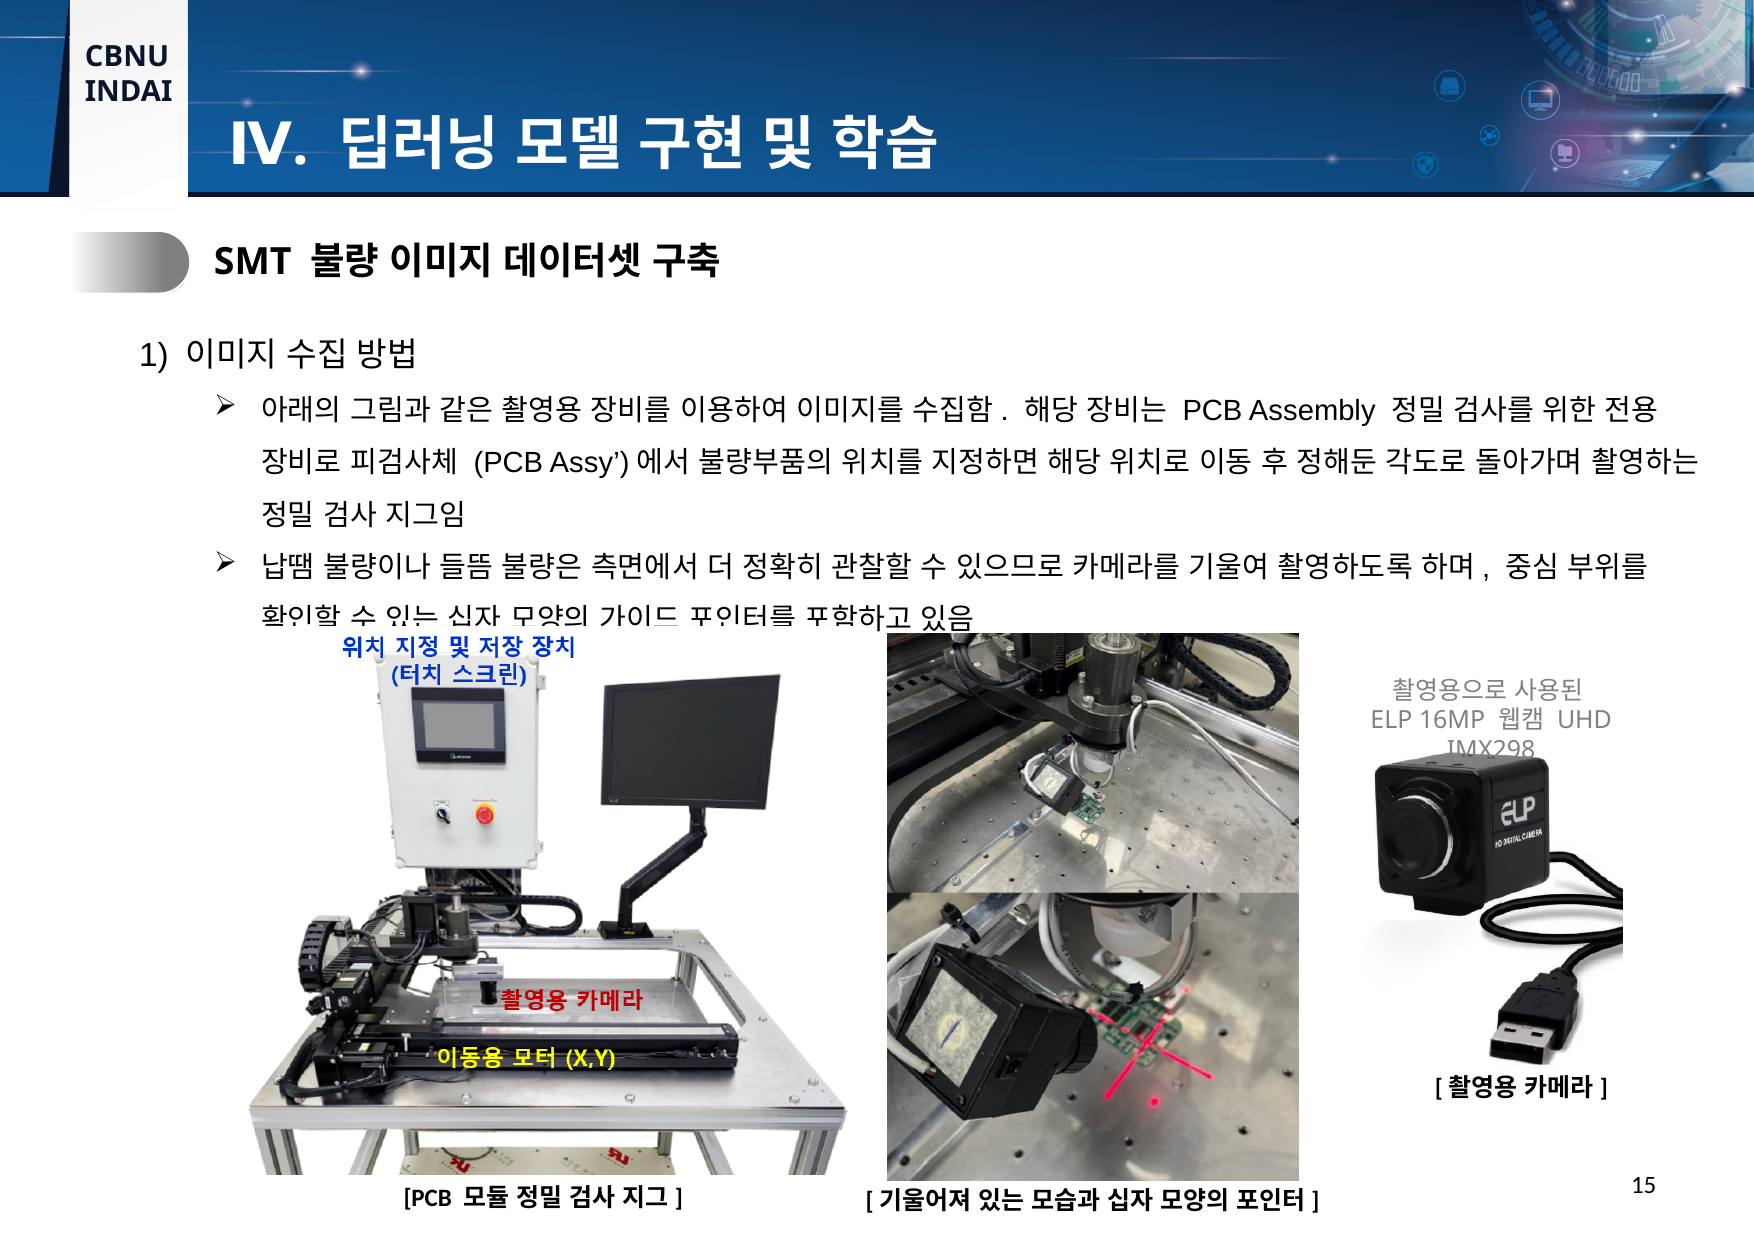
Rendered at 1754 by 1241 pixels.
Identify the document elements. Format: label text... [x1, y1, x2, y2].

picture [243, 626, 860, 1175]
picture [1341, 743, 1623, 1076]
picture [886, 633, 1299, 1181]
text_box 15 [1616, 1160, 1752, 1206]
text_box [PCB 모듈 정밀 검사 지그] [244, 1175, 843, 1219]
text_box Ⅳ. 딥러닝 모델 구현 및 학습 [213, 98, 1522, 184]
picture [0, 0, 69, 192]
picture [188, 0, 1754, 192]
text_box 촬영용으로 사용된 ELP 16MP 웹캠 UHD IMX298 [1314, 666, 1669, 772]
text_box [기울어져 있는 모습과 십자 모양의 포인터] [793, 1177, 1392, 1223]
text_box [70, 230, 1109, 294]
text_box 1) 이미지 수집 방법 아래의 그림과 같은 촬영용 장비를 이용하여 이미지를 수집함. 해당 장비는 PCB Assembly 정밀 검사를 위한 전용 장비로 피검사체 (PCB Assy’)에서 불량부품의 위치를 지정하면 해당 위치로 이동 후 정해둔 각도로 돌아가며 촬영하는 정밀 검사 지그임 납땜 불량이나 들뜸 불량은 측면에서 더 정확히 관찰할 수 있으므로 카메라를 기울여 촬영하도록 하며, 중심 부위를 확인할 수 있는 십자 모양의 가이드 포인터를 포함하고 있음 [124, 306, 1717, 643]
text_box [촬영용 카메라] [1366, 1064, 1676, 1109]
